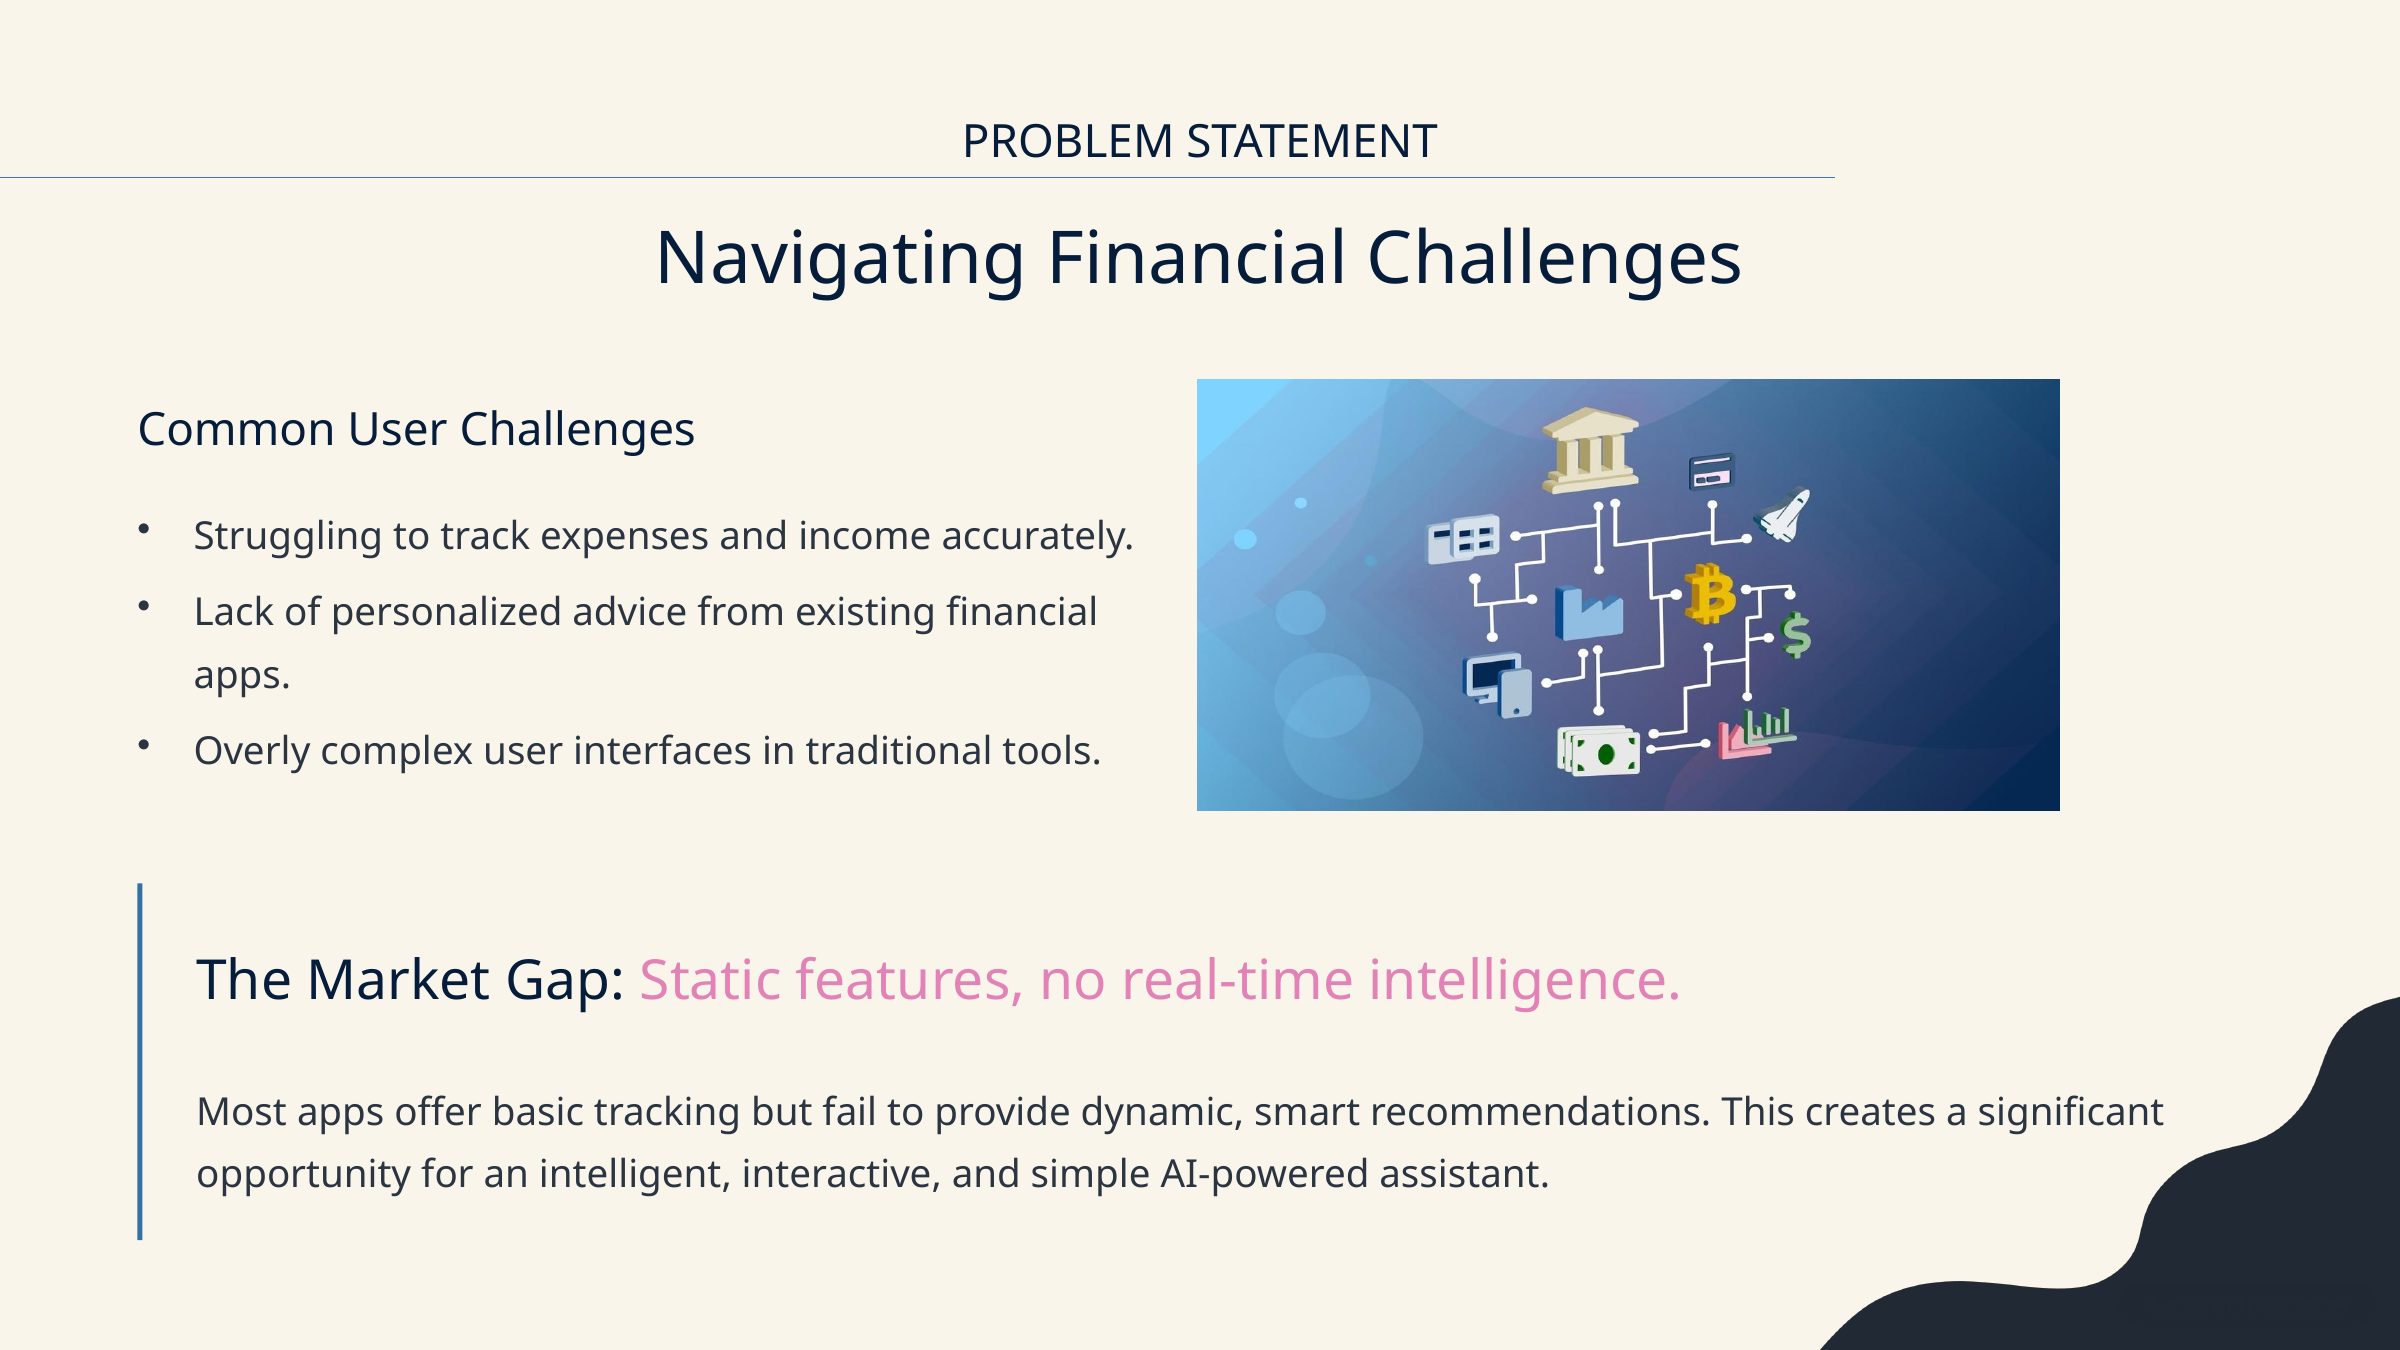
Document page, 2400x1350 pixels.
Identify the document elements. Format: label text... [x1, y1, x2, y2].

text_box Most apps offer basic tracking but fail to provide dynamic, smart recommendations. This creates a significant opportunity for an intelligent, interactive, and simple AI-powered assistant. [196, 1070, 1724, 1196]
text_box The Market Gap: Static features, no real-time intelligence. [196, 942, 1689, 1012]
text_box Common User Challenges [137, 397, 706, 456]
text_box Overly complex user interfaces in traditional tools. [137, 710, 1152, 774]
text_box Lack of personalized advice from existing financial apps. [137, 570, 1152, 697]
text_box PROBLEM STATEMENT [948, 109, 1452, 168]
text_box [137, 883, 143, 1241]
text_box Struggling to track expenses and income accurately. [137, 494, 1152, 558]
text_box Navigating Financial Challenges [527, 206, 1873, 300]
picture [1197, 379, 2400, 1350]
